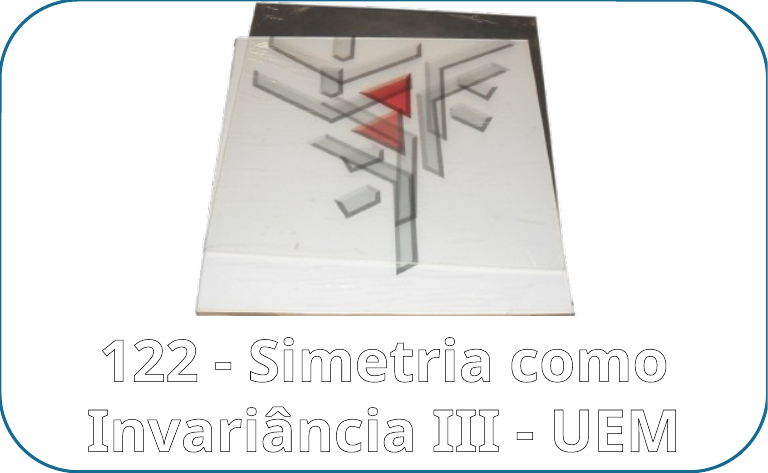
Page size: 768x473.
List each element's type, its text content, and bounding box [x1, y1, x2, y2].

text_box 122 - Simetria como Invariância III - UEM [0, 315, 768, 471]
picture [188, 0, 579, 317]
